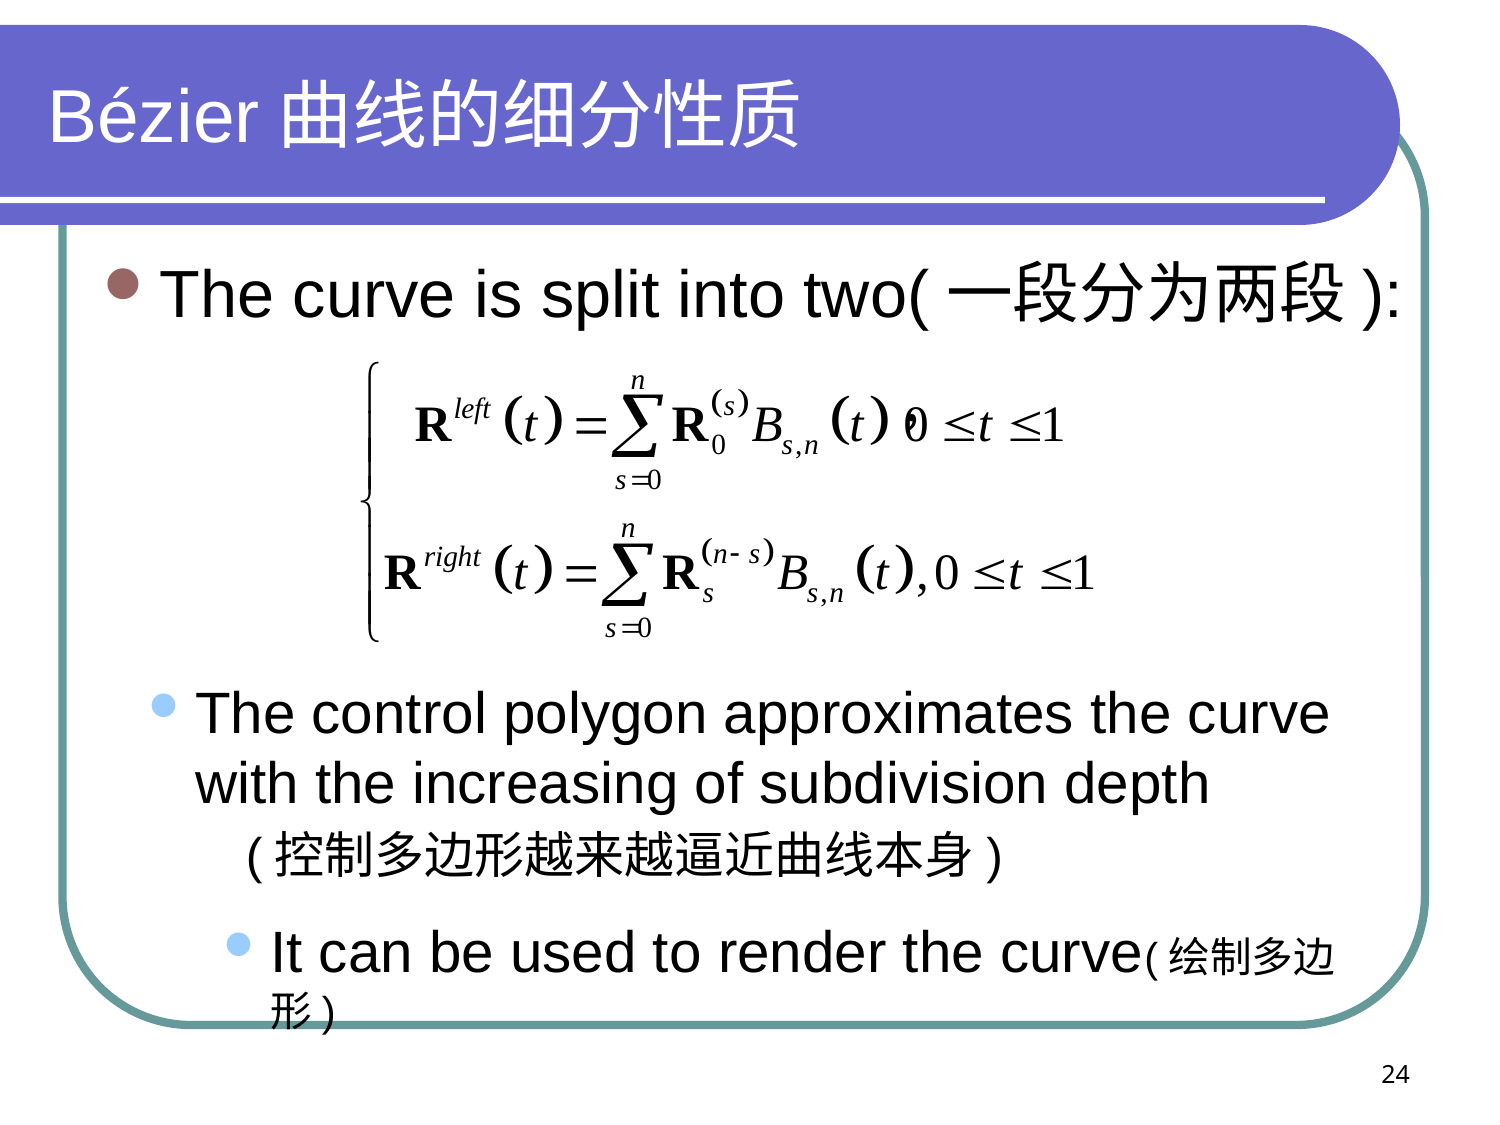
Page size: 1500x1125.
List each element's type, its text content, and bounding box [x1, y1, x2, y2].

list The curve is split into two(一段分为两段): [88, 243, 1430, 341]
text_box The control polygon approximates the curve with the increasing of subdivision depth (控制多边形越来越逼近曲线本身) It can be used to render the curve(绘制多边形) [58, 667, 1395, 950]
title Bézier曲线的细分性质 [31, 37, 1348, 188]
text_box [348, 349, 1101, 657]
slide_number 24 [1074, 1024, 1426, 1101]
